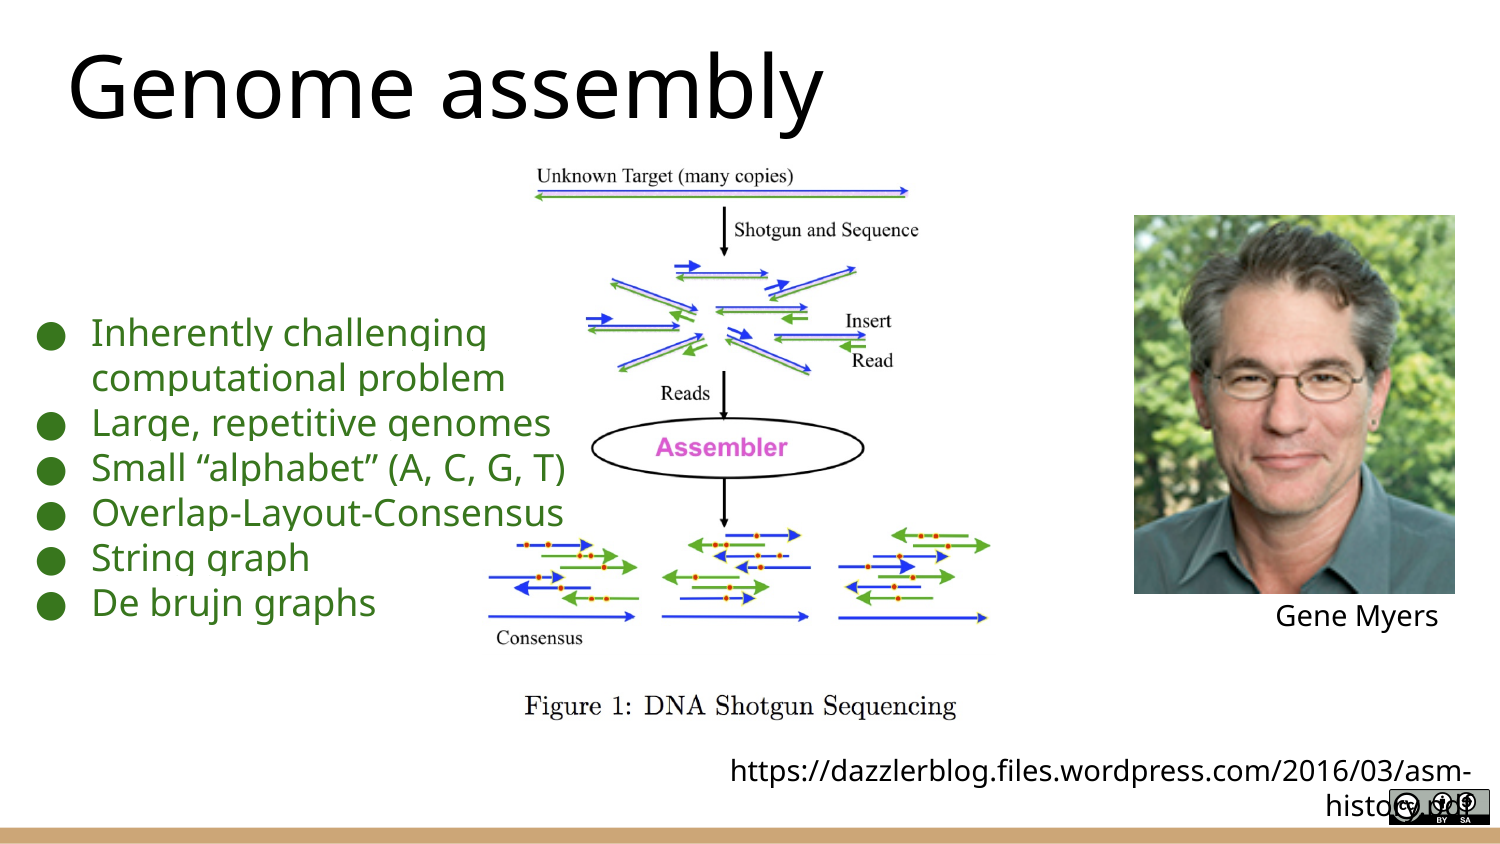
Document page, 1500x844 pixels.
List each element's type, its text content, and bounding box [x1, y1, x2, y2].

picture [1389, 789, 1490, 825]
text_box Gene Myers [1046, 594, 1455, 670]
title Genome assembly [51, 14, 1449, 151]
text_box Inherently challenging computational problem Large, repetitive genomes Small “alphabet” (A, C, G, T) Overlap-Layout-Consensus String graph De brujn graphs [1, 289, 439, 644]
picture [444, 145, 1041, 739]
picture [1134, 214, 1455, 595]
text_box https://dazzlerblog.files.wordpress.com/2016/03/asm-history.pdf [667, 756, 1488, 819]
